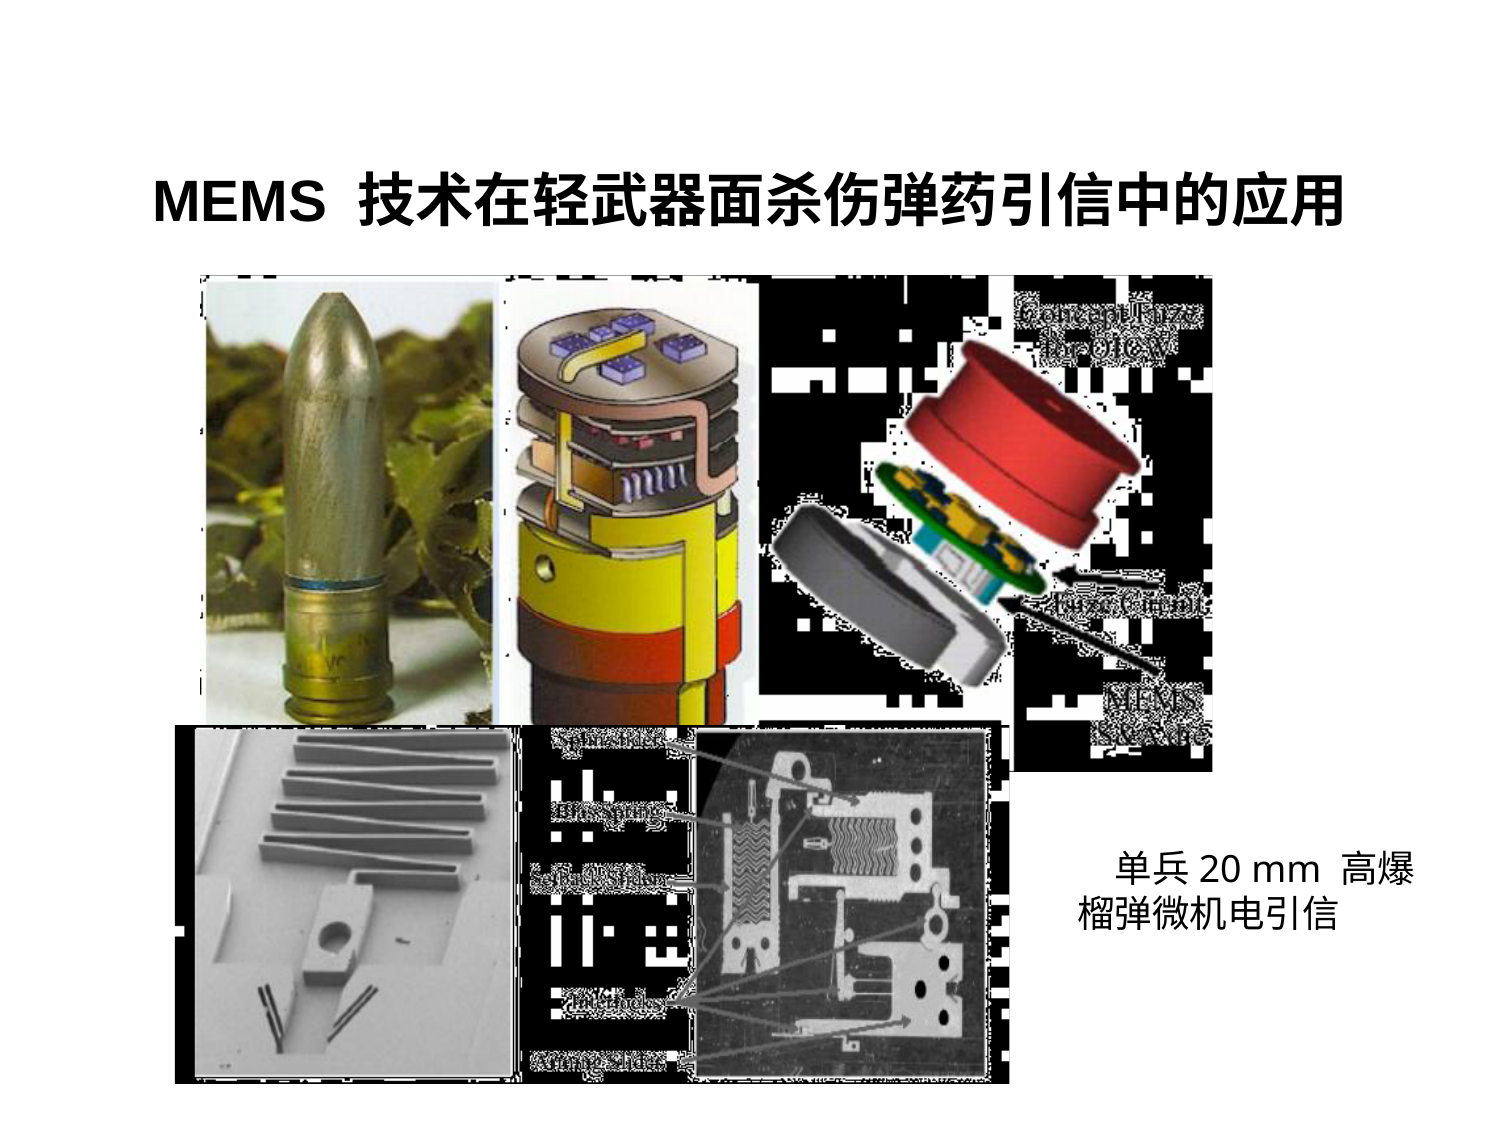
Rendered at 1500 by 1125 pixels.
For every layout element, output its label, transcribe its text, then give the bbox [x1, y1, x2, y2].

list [199, 274, 1213, 772]
picture [174, 724, 1010, 1084]
text_box 单兵20 mm 高爆榴弹微机电引信 [1062, 837, 1438, 943]
title MEMS 技术在轻武器面杀伤弹药引信中的应用 [0, 87, 1500, 225]
